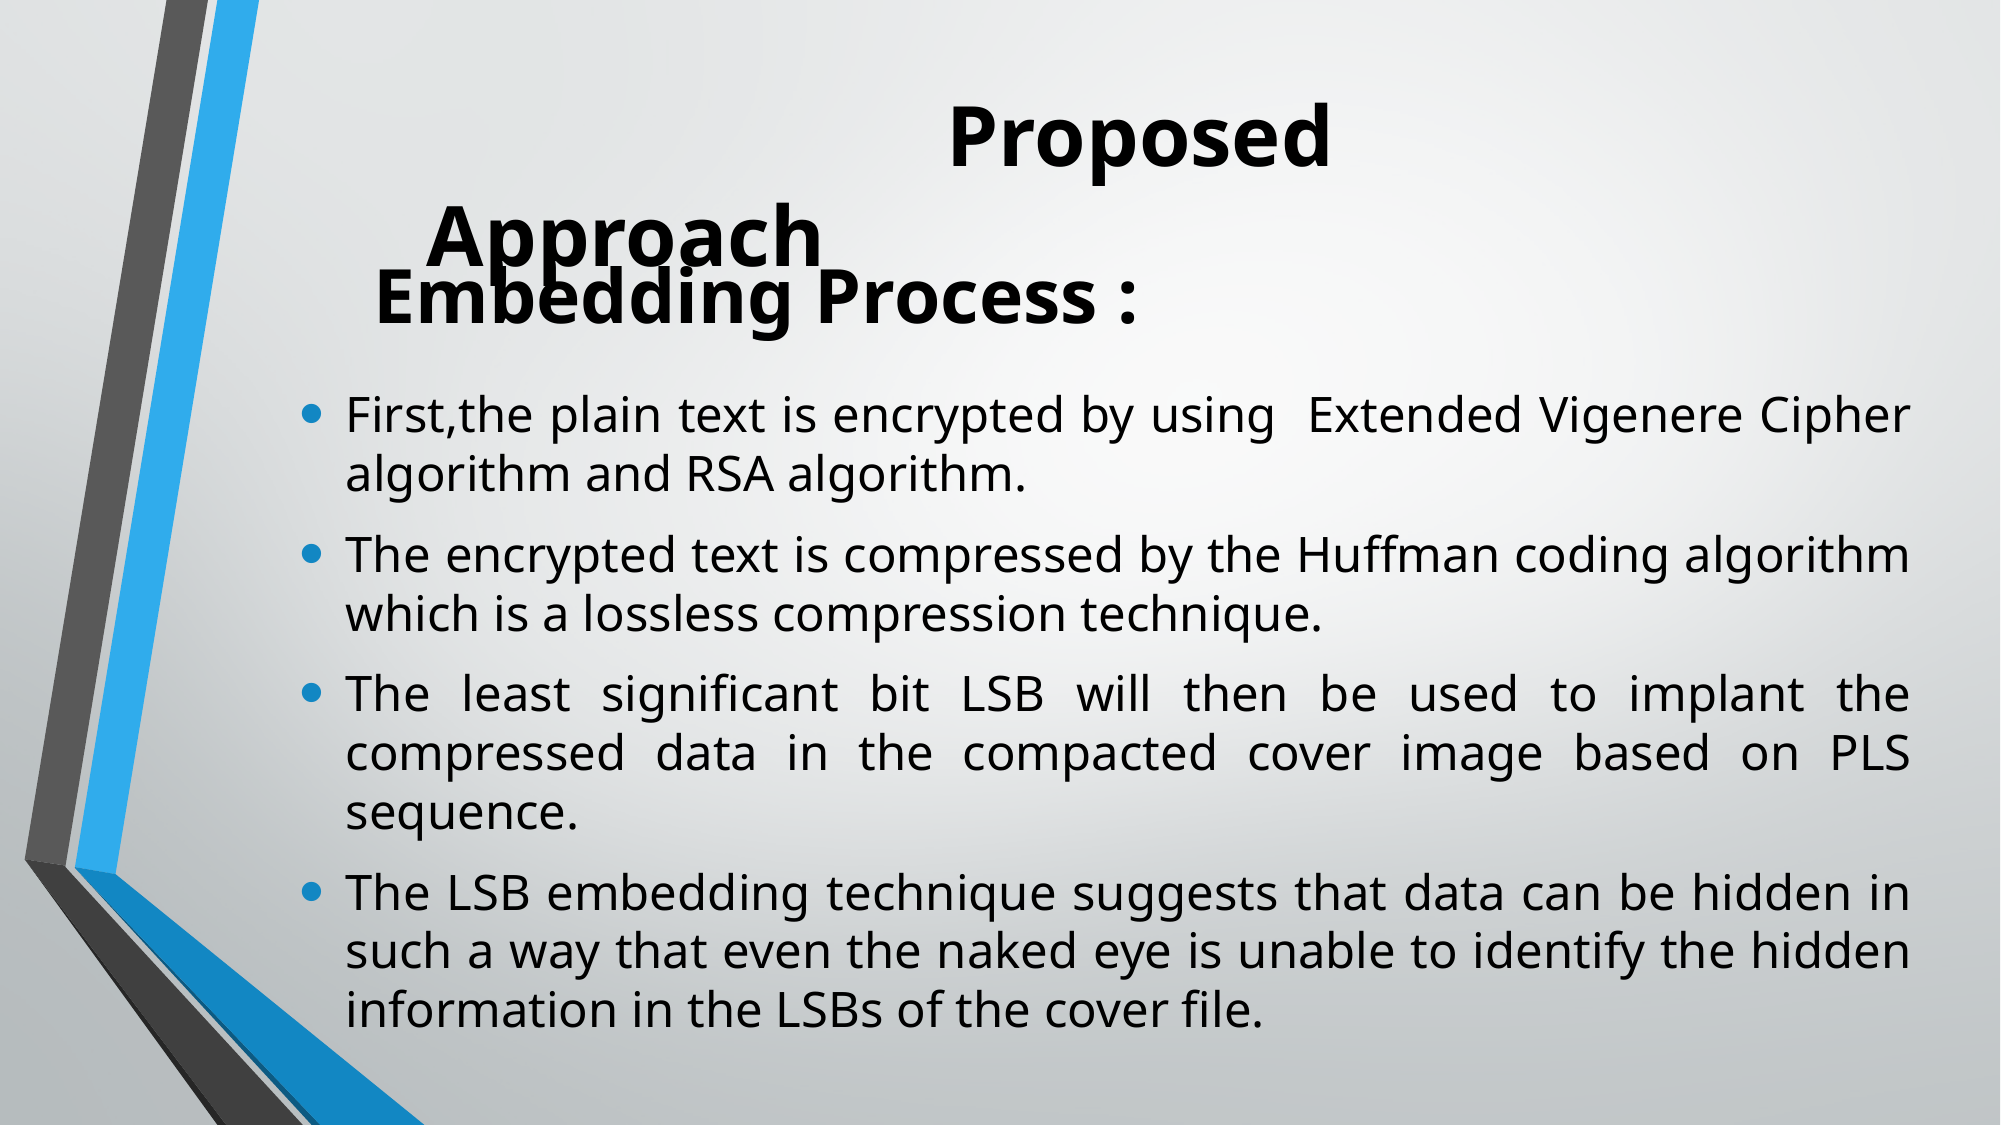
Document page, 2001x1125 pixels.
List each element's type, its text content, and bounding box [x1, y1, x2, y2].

text_box Proposed Approach [412, 75, 1757, 291]
text_box Embedding Process : [208, 240, 1287, 346]
text_box First,the plain text is encrypted by using Extended Vigenere Cipher algorithm and RSA algorithm. The encrypted text is compressed by the Huffman coding algorithm which is a lossless compression technique. The least significant bit LSB will then be used to implant the compressed data in the compacted cover image based on PLS sequence. The LSB embedding technique suggests that data can be hidden in such a way that even the naked eye is unable to identify the hidden information in the LSBs of the cover file. [285, 376, 1929, 1048]
